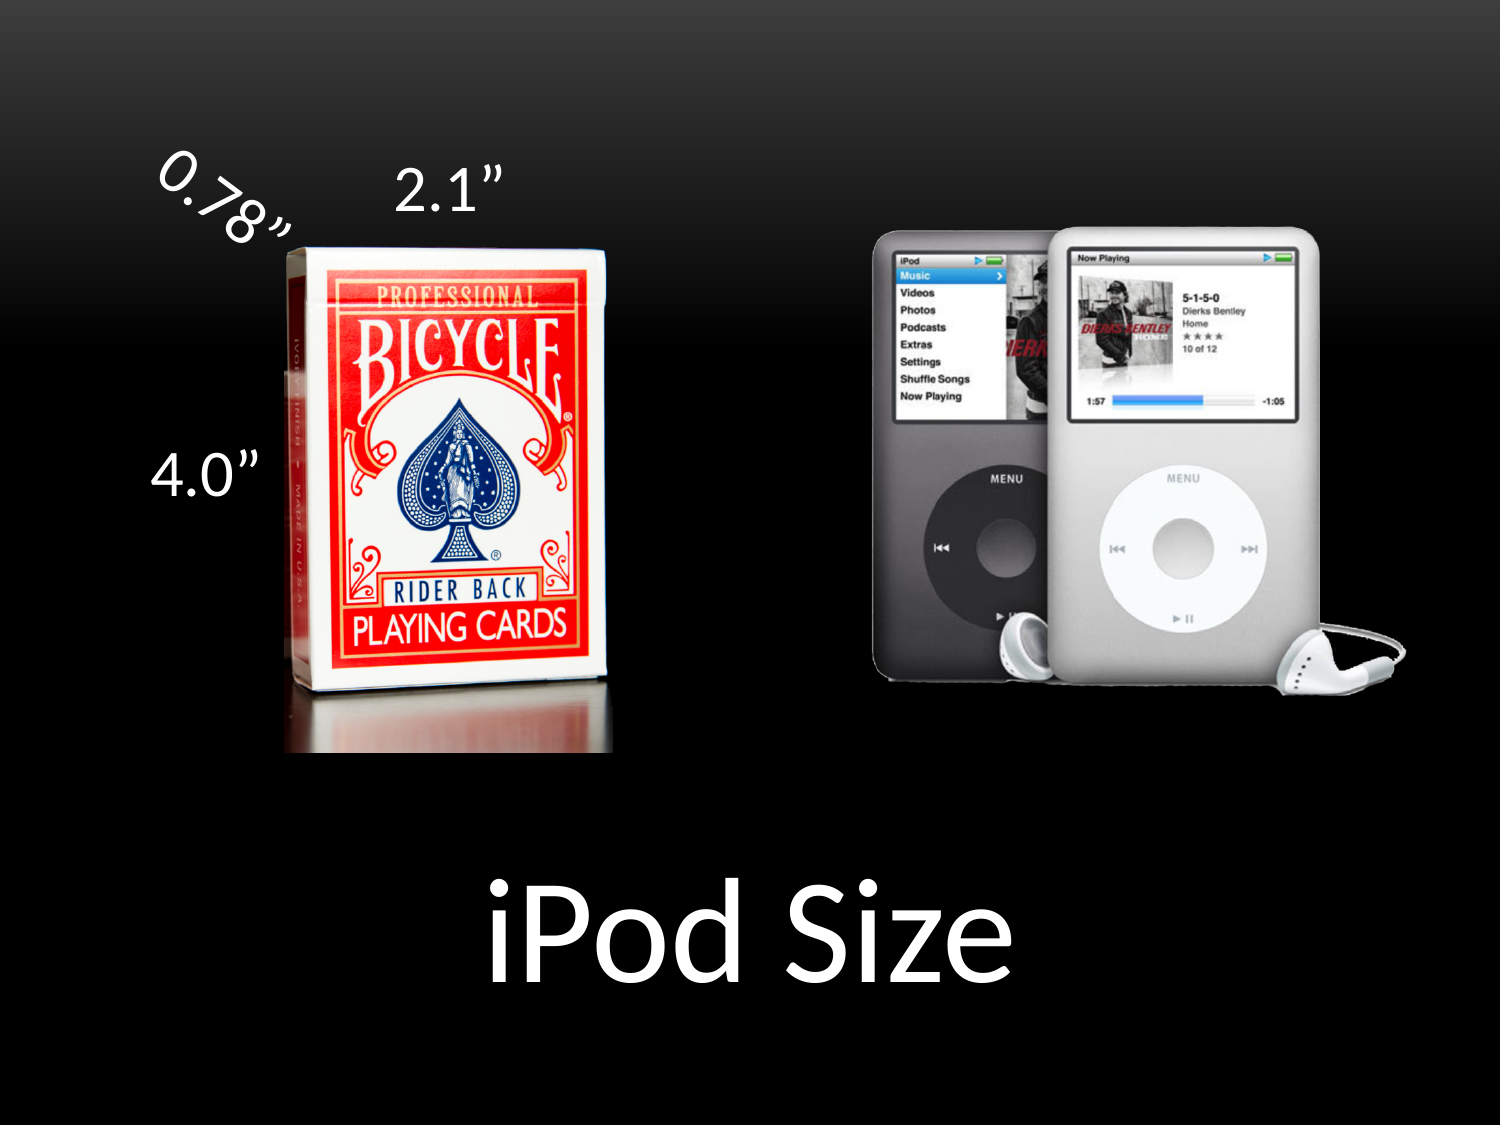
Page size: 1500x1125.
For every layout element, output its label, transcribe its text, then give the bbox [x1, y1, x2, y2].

text_box iPod Size [0, 824, 1500, 1020]
picture [699, 199, 1500, 699]
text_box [68, 137, 613, 753]
